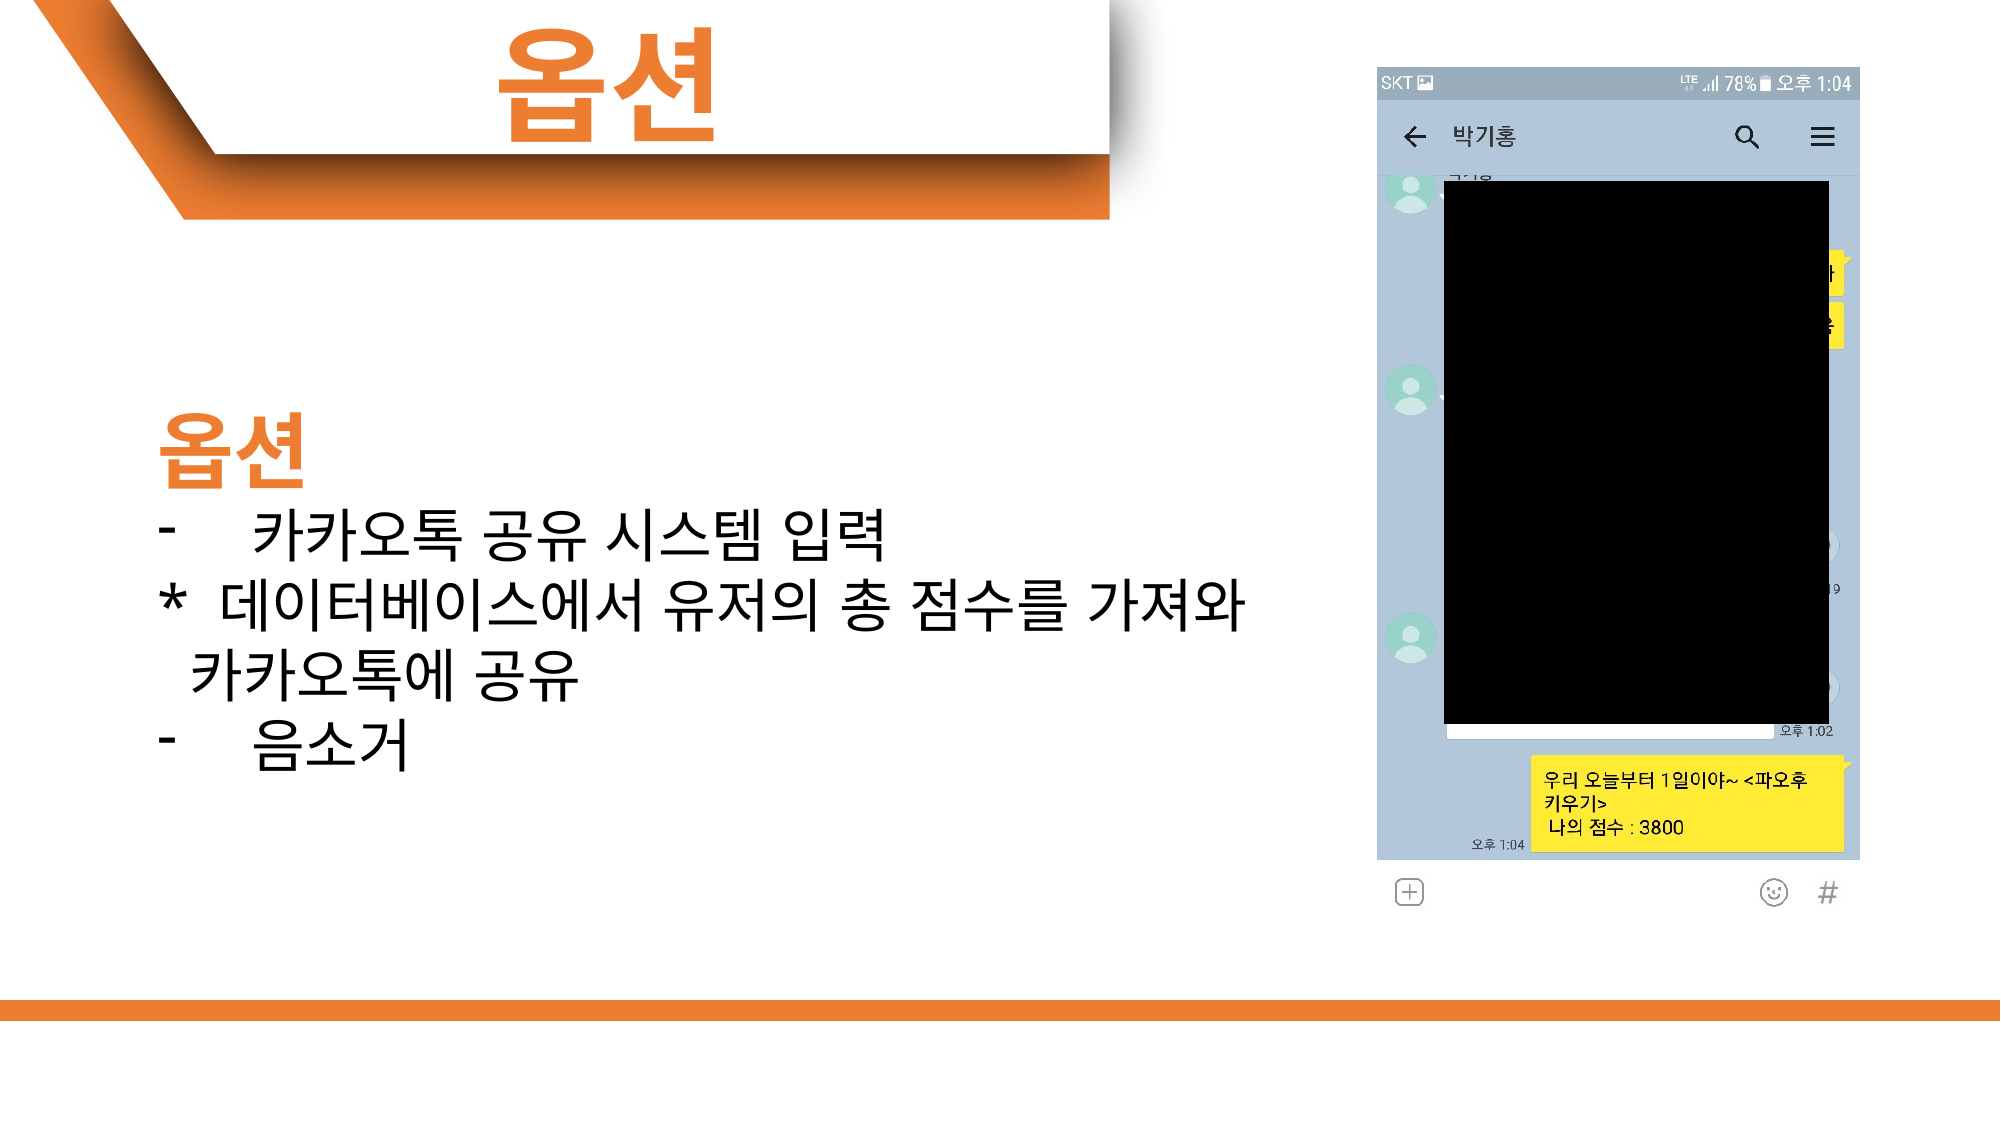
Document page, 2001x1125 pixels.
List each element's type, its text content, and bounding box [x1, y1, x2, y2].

text_box 옵션 카카오톡 공유 시스템 입력 * 데이터베이스에서 유저의 총 점수를 가져와 카카오톡에 공유 음소거 [142, 391, 1262, 787]
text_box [33, 0, 1110, 220]
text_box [1377, 67, 1860, 924]
